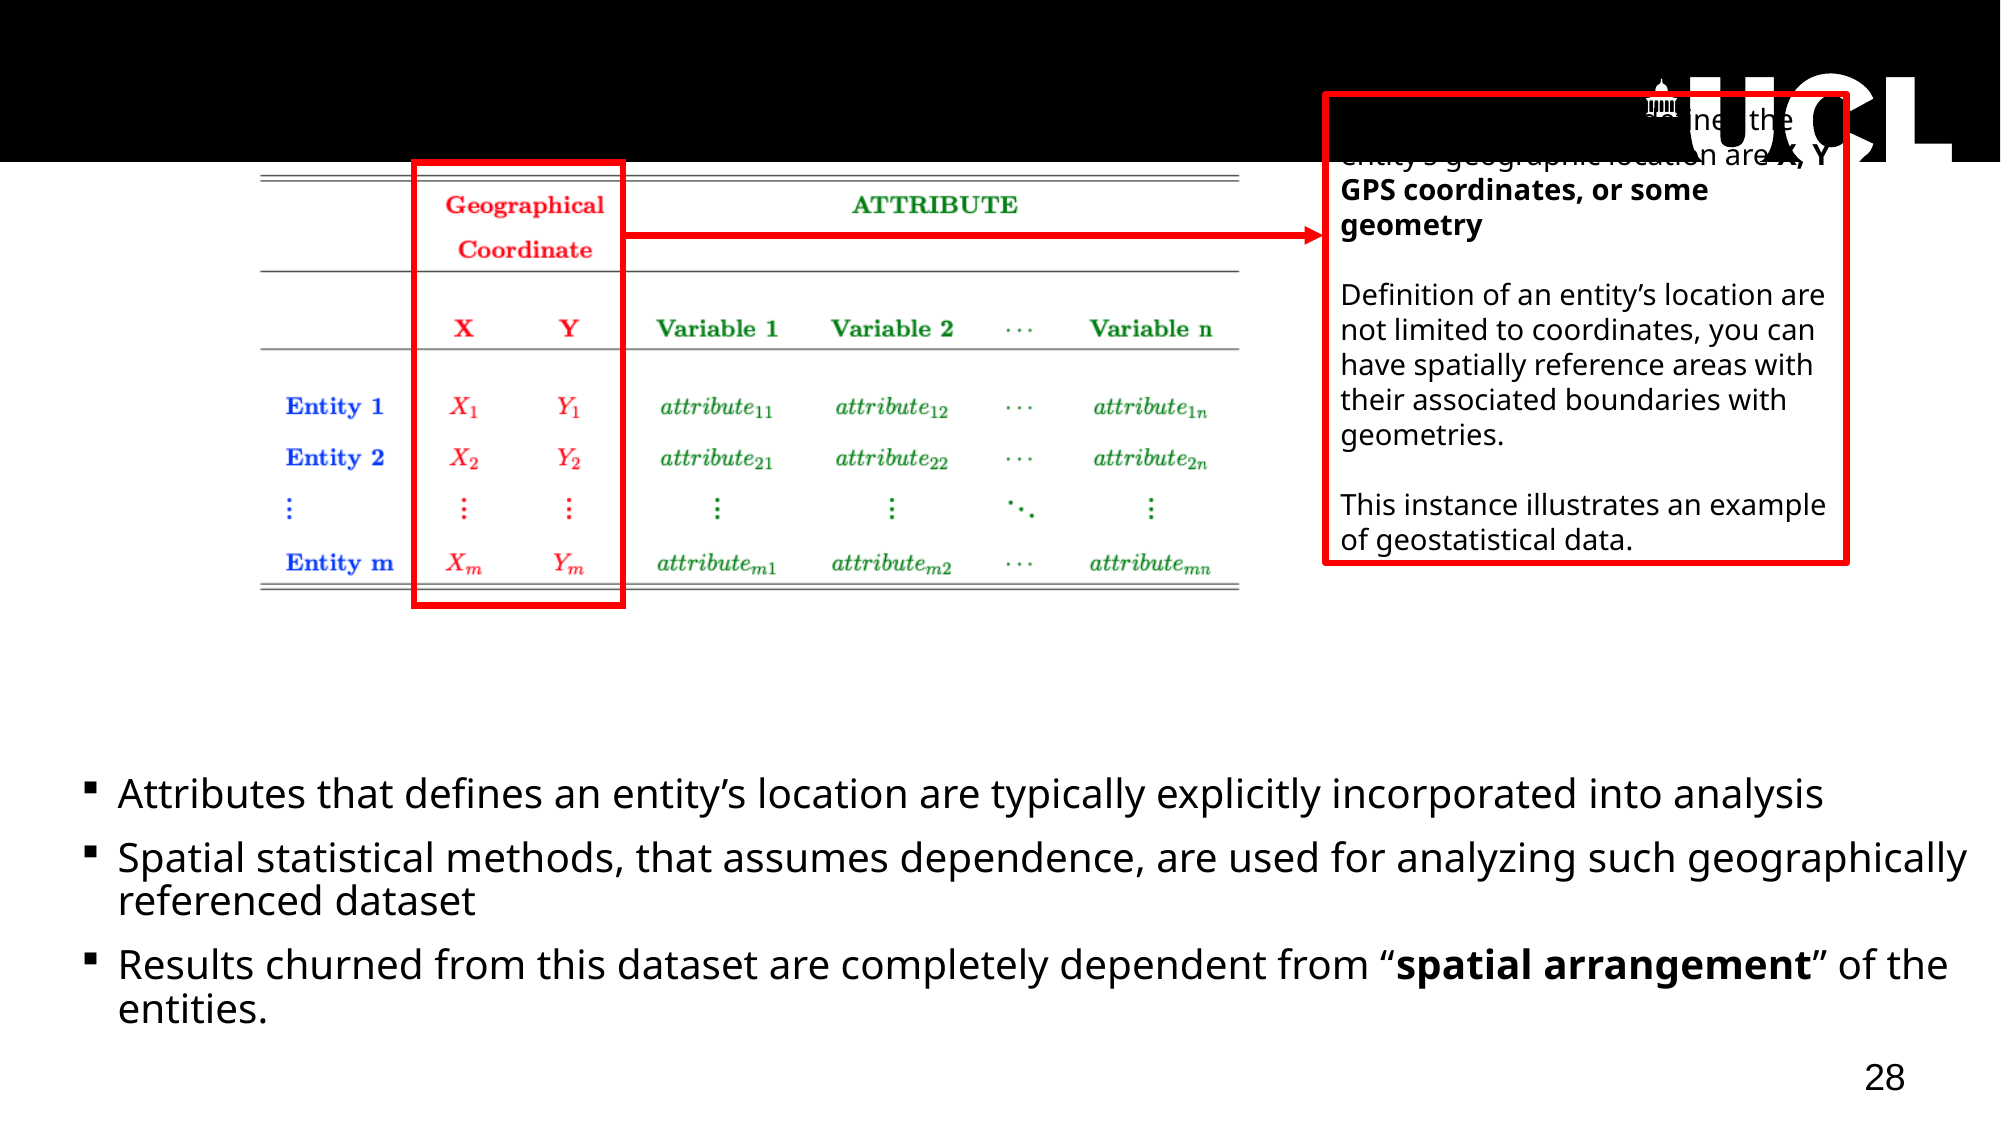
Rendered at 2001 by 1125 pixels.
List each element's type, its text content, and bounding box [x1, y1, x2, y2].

text_box 28 [1849, 1045, 1939, 1070]
list Spatial context & data structure: Attributes that defines an entity’s location are typically explicitly incorporated into analysis Spatial statistical methods, that assumes dependence, are used for analyzing such geographically referenced dataset Results churned from this dataset are completely dependent from “spatial arrangement” of the entities. [66, 72, 2000, 1047]
text_box In this example, what defines the entity’s geographic location are X, Y GPS coordinates, or some geometry Definition of an entity’s location are not limited to coordinates, you can have spatially reference areas with their associated boundaries with geometries. This instance illustrates an example of geostatistical data. [1325, 94, 1847, 564]
picture [247, 162, 1250, 606]
